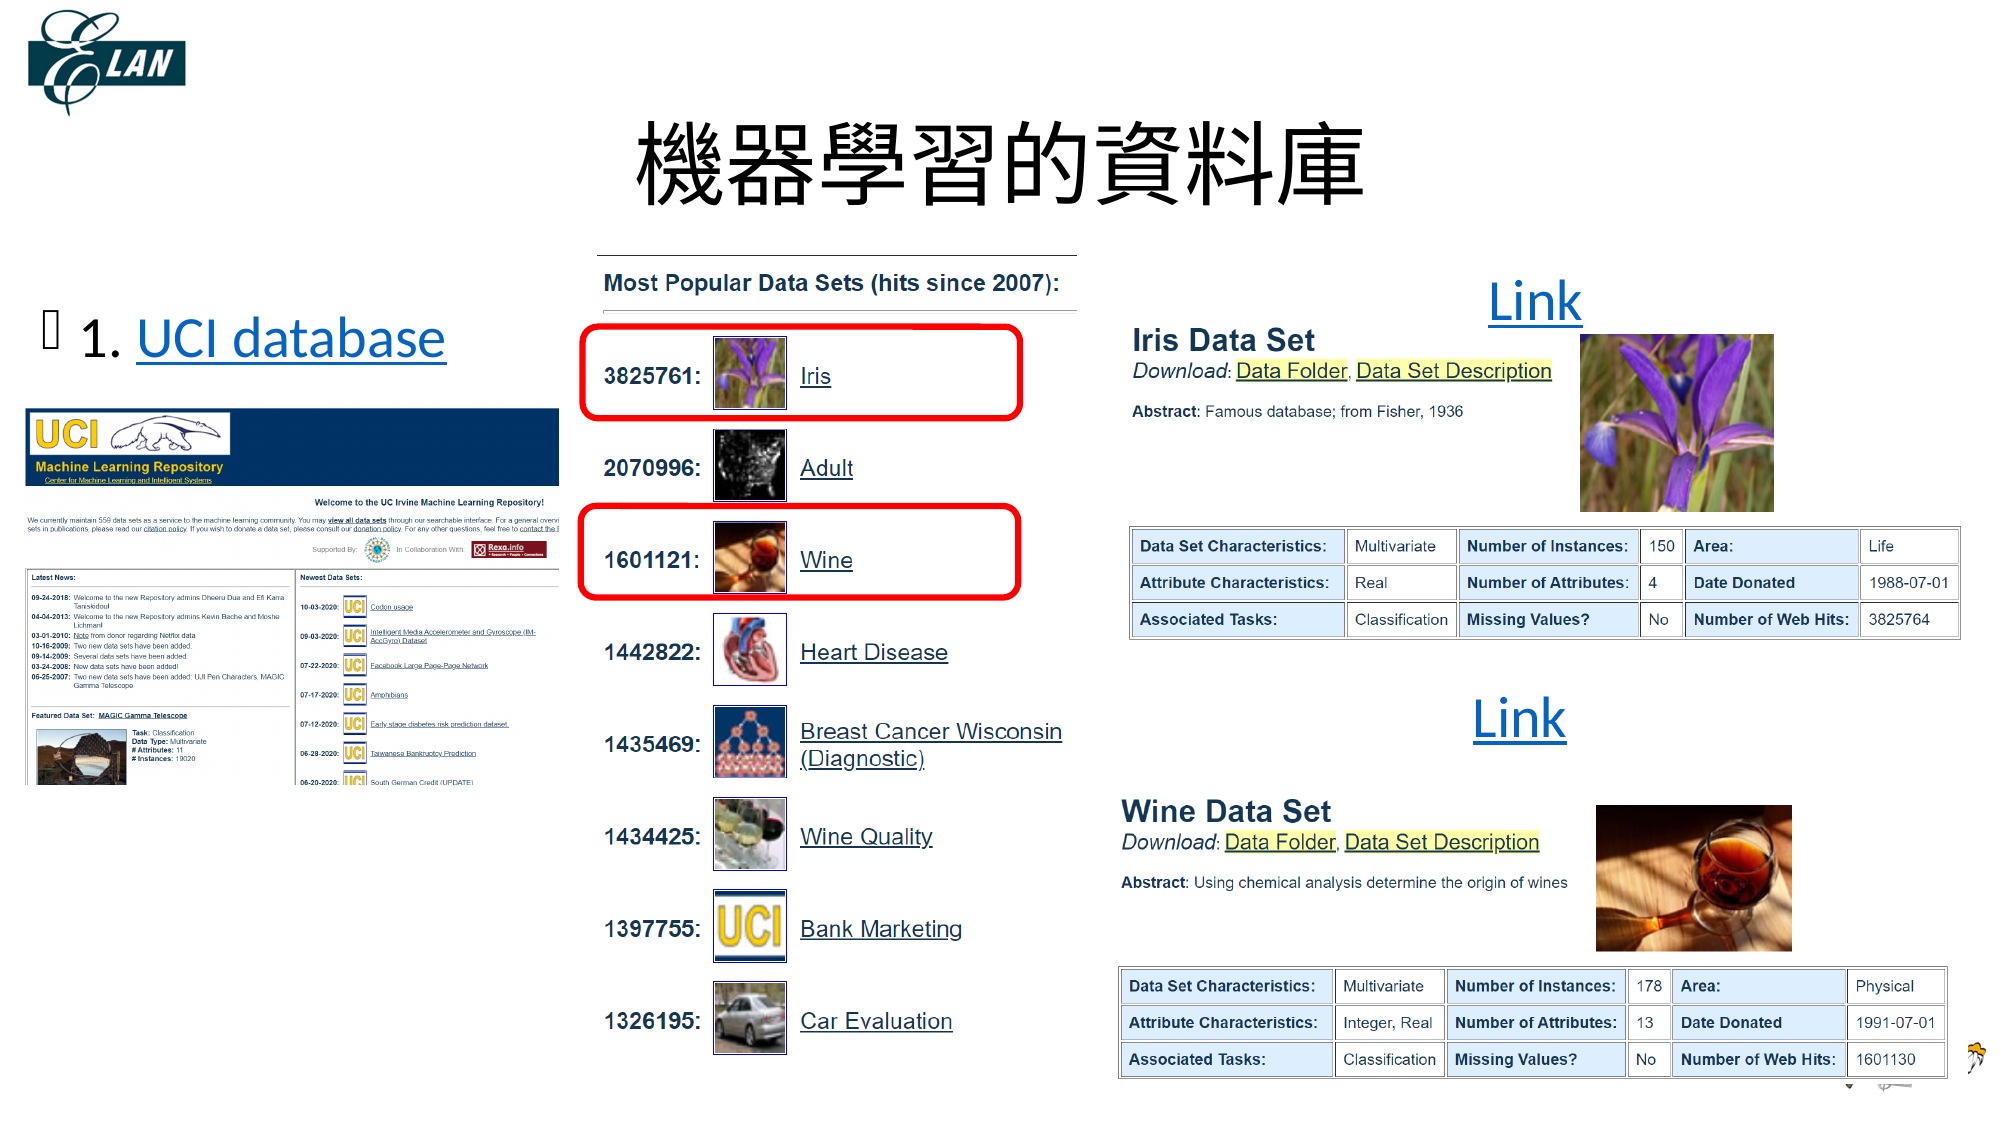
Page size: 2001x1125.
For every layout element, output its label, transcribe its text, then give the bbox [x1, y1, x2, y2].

text_box [581, 325, 597, 420]
title 機器學習的資料庫 [138, 60, 1864, 278]
text_box Link [1115, 671, 1926, 757]
picture [0, 0, 2001, 1125]
list 1. UCI database [26, 299, 597, 1014]
text_box Link [1130, 255, 1941, 314]
text_box [579, 504, 597, 599]
